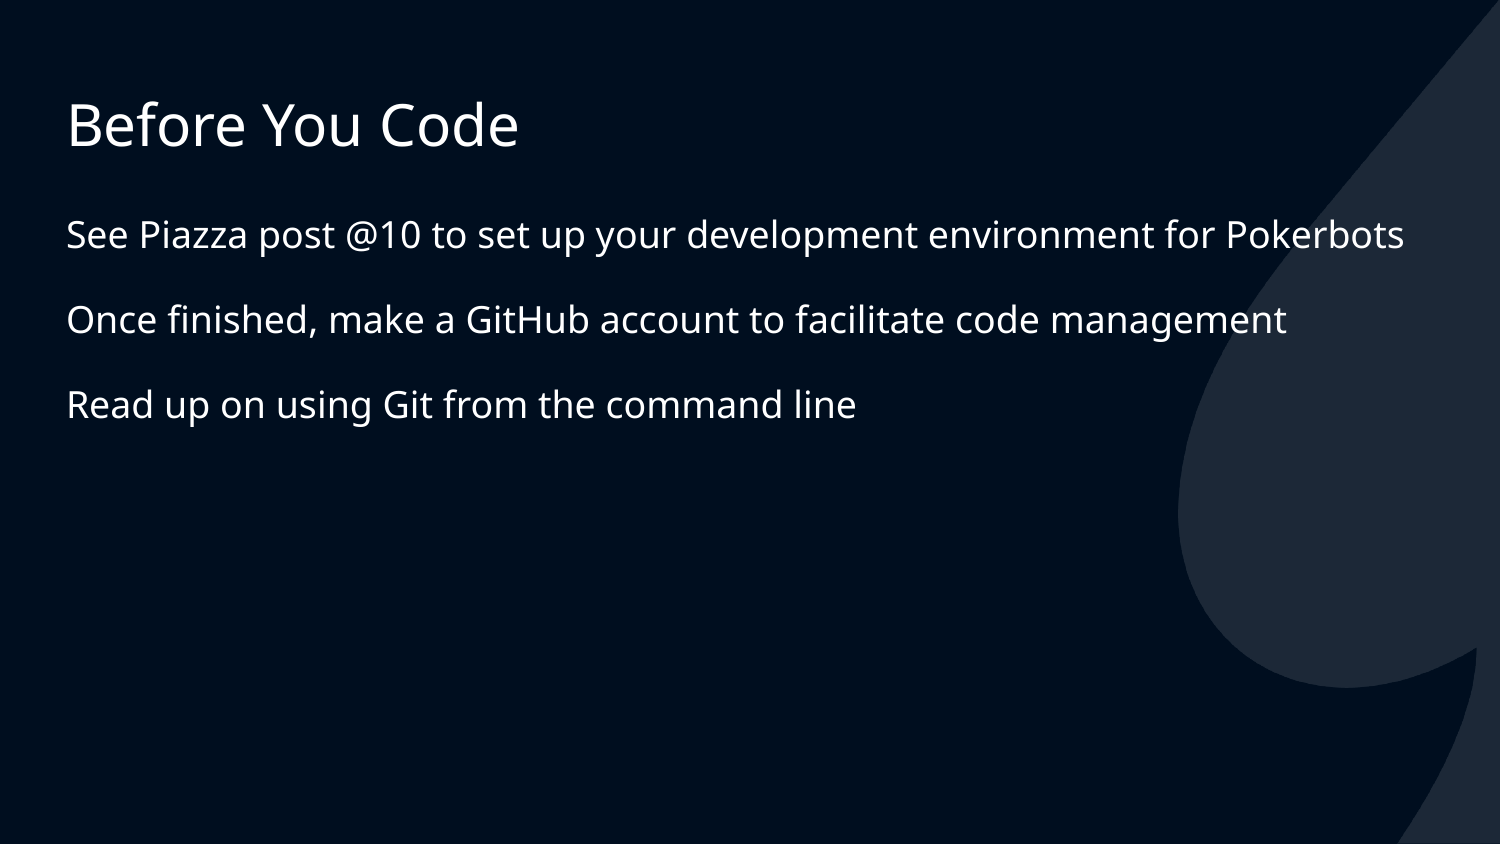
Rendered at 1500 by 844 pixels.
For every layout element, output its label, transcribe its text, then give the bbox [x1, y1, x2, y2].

title Before You Code [51, 72, 1449, 167]
list See Piazza post @10 to set up your development environment for Pokerbots Once finished, make a GitHub account to facilitate code management Read up on using Git from the command line [51, 189, 1449, 750]
